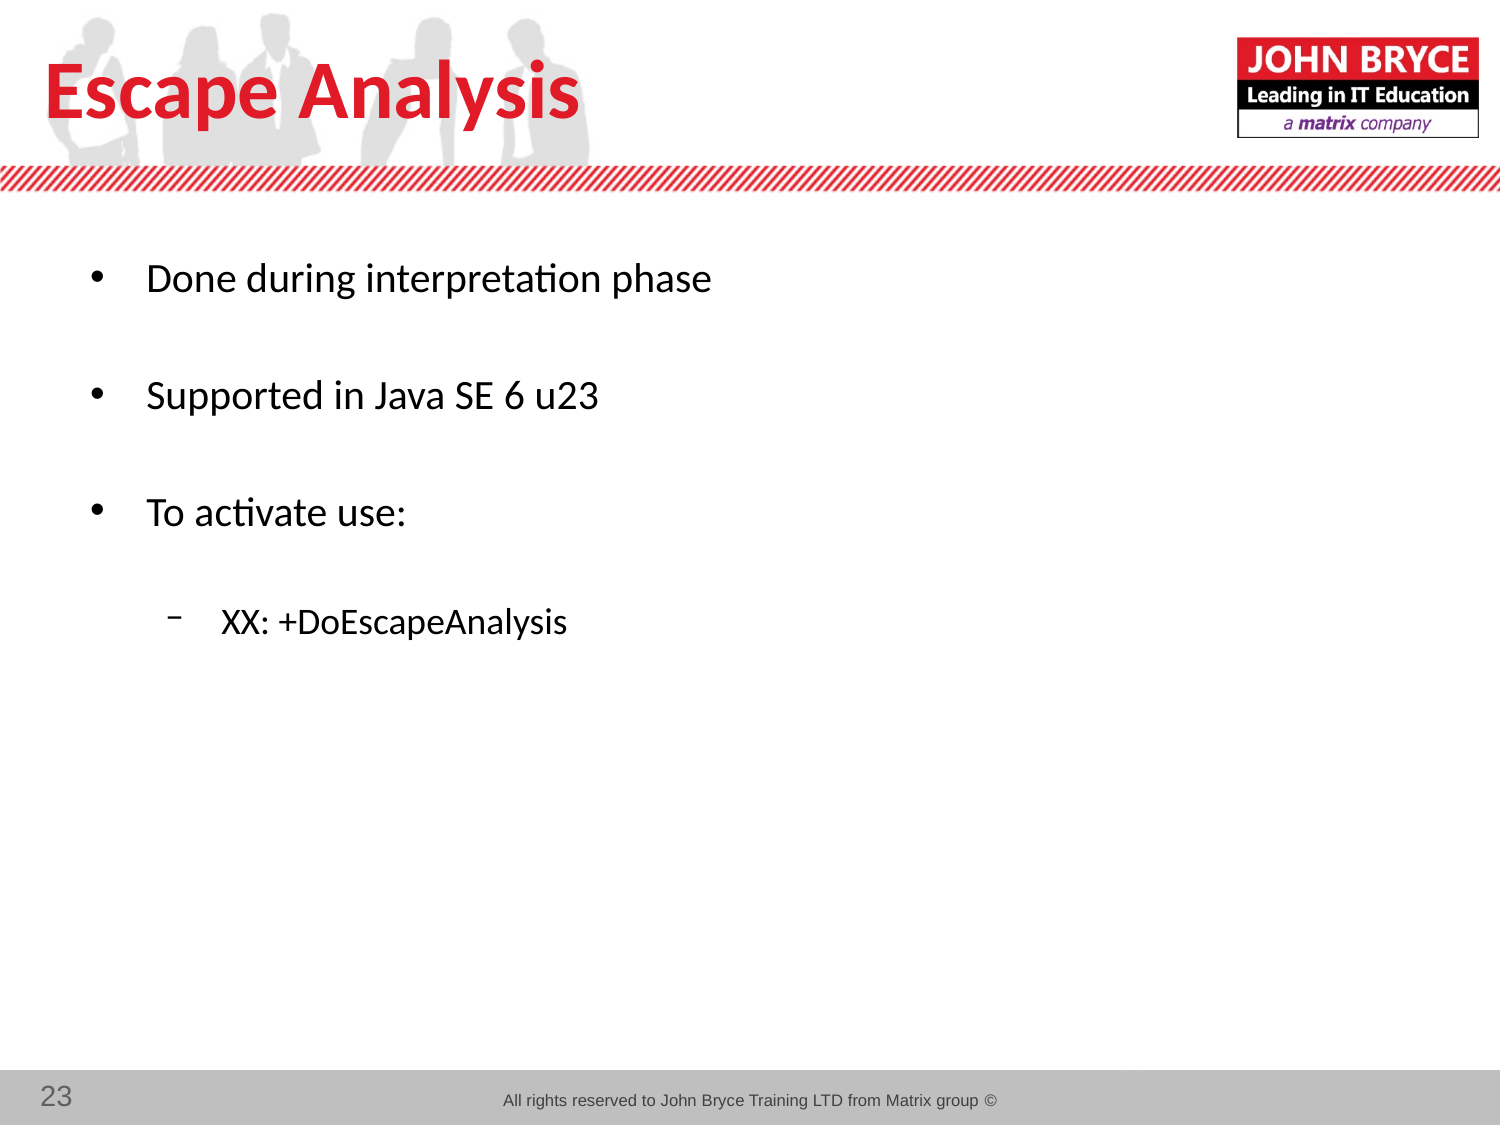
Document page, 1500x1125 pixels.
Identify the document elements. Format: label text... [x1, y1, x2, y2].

list Done during interpretation phase Supported in Java SE 6 u23 To activate use: XX: +DoEscapeAnalysis [75, 243, 1425, 1047]
title Escape Analysis [29, 21, 1235, 150]
picture [0, 0, 1500, 1070]
